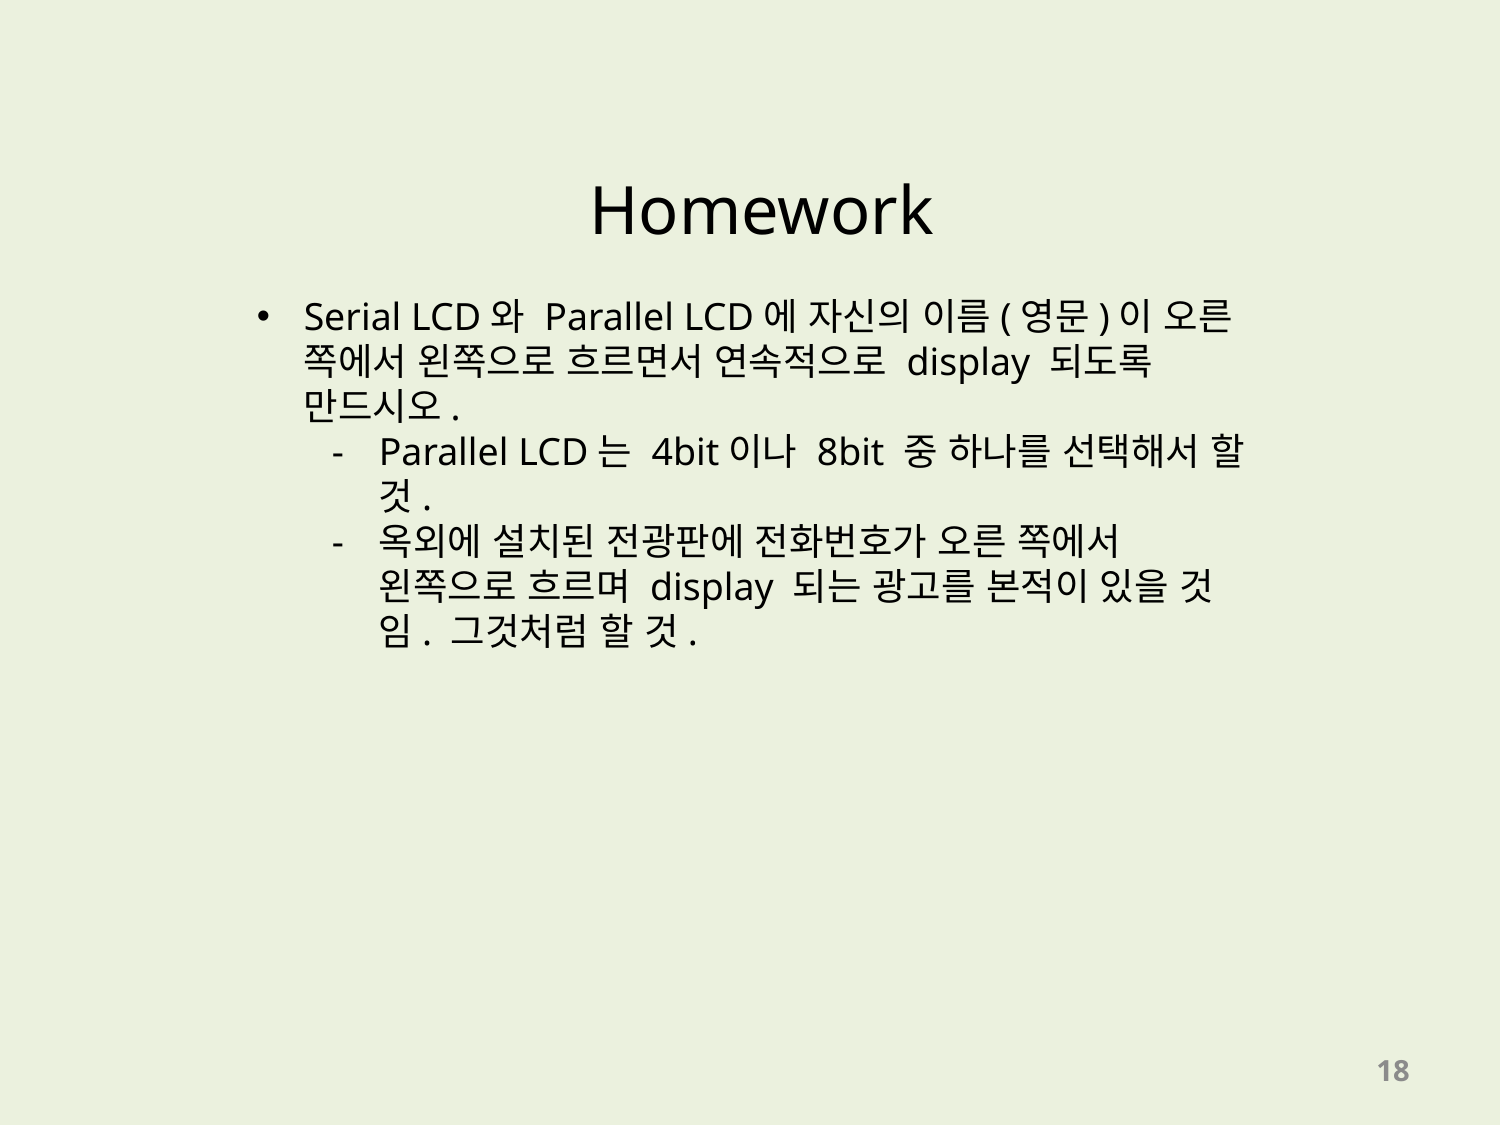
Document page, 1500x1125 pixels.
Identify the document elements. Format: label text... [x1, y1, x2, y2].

text_box Homework Serial LCD와 Parallel LCD에 자신의 이름(영문)이 오른 쪽에서 왼쪽으로 흐르면서 연속적으로 display 되도록 만드시오. Parallel LCD는 4bit이나 8bit 중 하나를 선택해서 할 것. 옥외에 설치된 전광판에 전화번호가 오른 쪽에서 왼쪽으로 흐르며 display 되는 광고를 본적이 있을 것 임. 그것처럼 할 것. [242, 160, 1282, 706]
slide_number 18 [1074, 1042, 1425, 1103]
